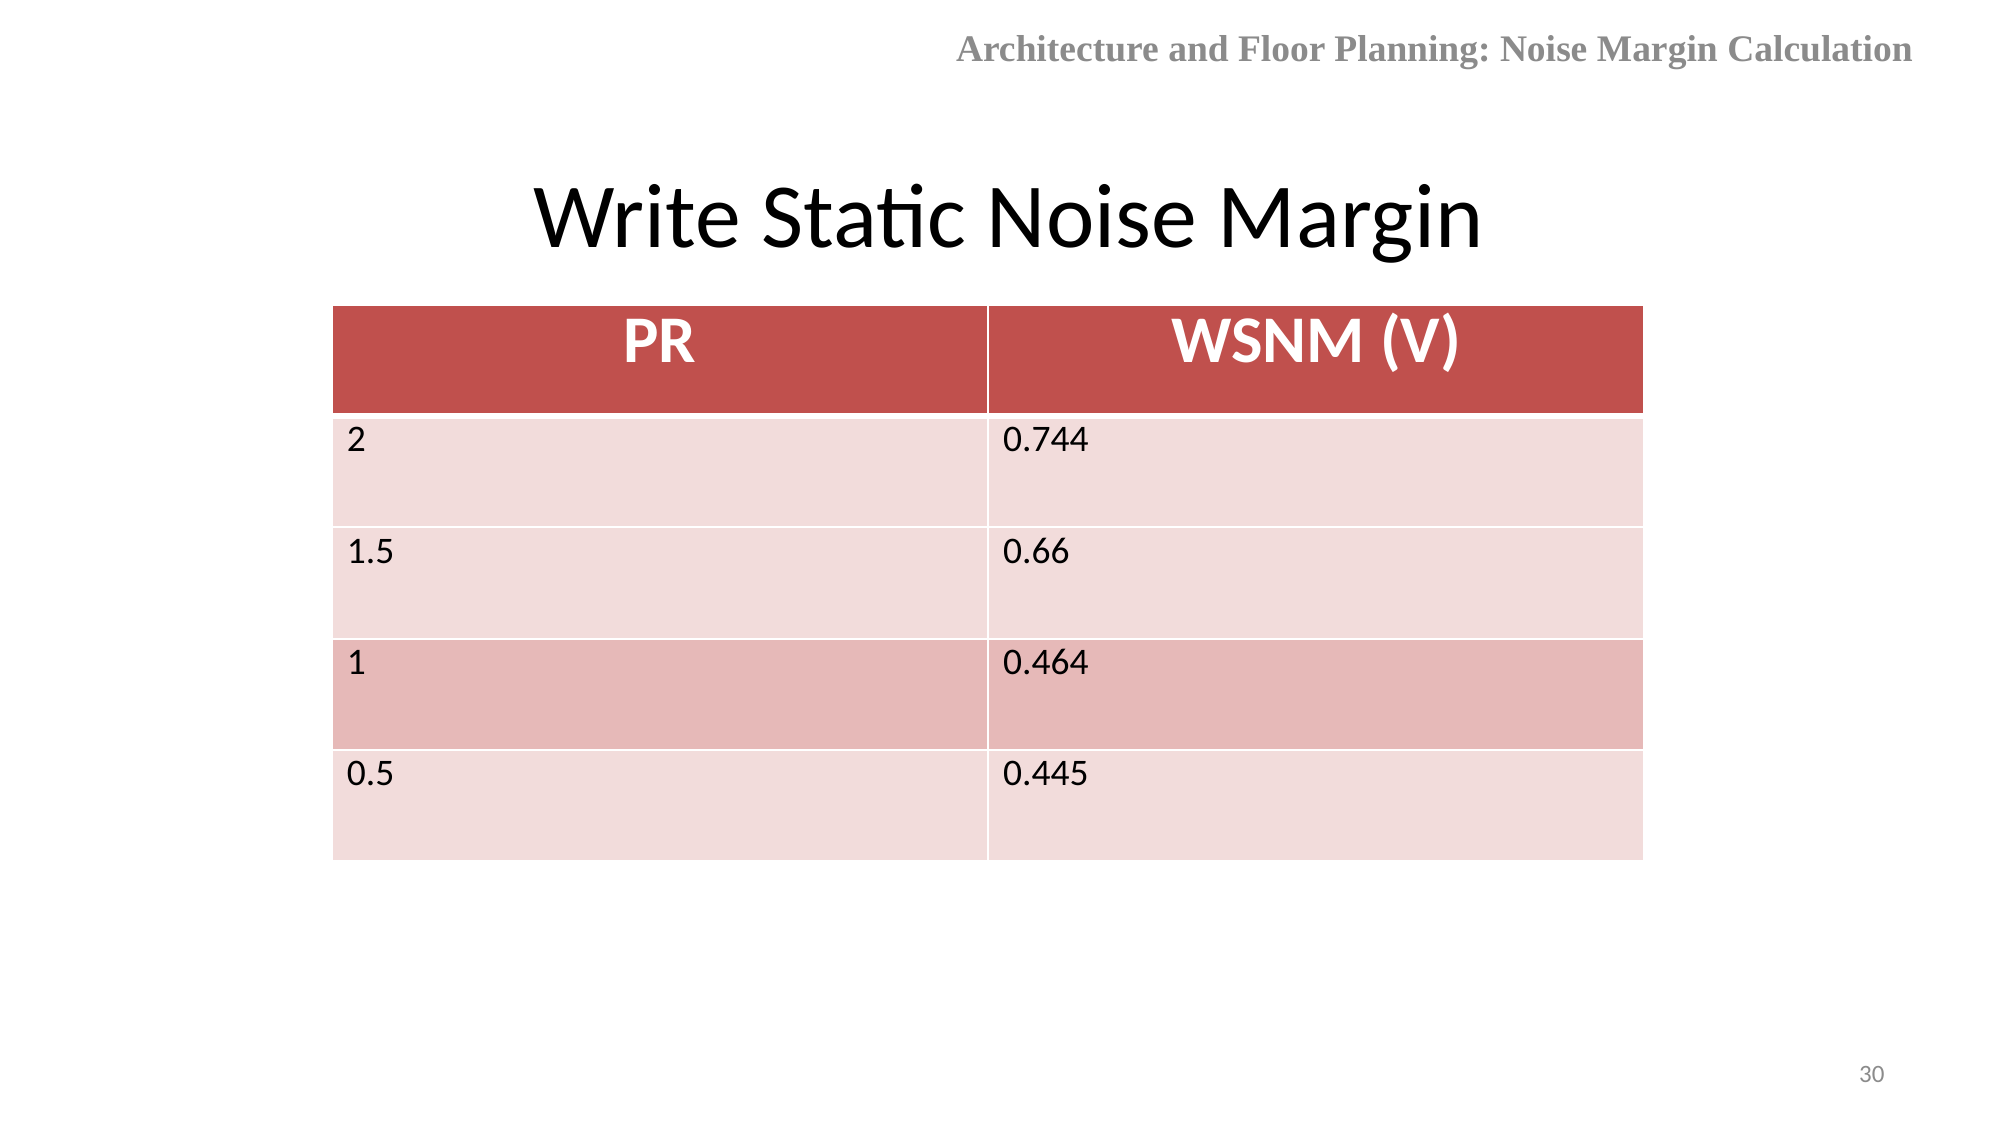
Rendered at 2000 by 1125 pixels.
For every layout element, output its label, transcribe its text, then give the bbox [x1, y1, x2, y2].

table_cell 0.744 [989, 419, 1643, 526]
table_header PR [333, 306, 987, 413]
table_cell 0.445 [989, 751, 1643, 860]
table_cell 1.5 [333, 528, 987, 638]
table_cell 0.66 [989, 528, 1643, 638]
slide_number 30 [1433, 1042, 1900, 1103]
footer Architecture and Floor Planning: Noise Margin Calculation [917, 0, 1962, 94]
table_cell 0.5 [333, 751, 987, 860]
table_cell 1 [333, 640, 987, 749]
table_header WSNM (V) [989, 306, 1643, 413]
table_cell 0.464 [989, 640, 1643, 749]
title Write Static Noise Margin [109, 117, 1910, 305]
table_cell 2 [333, 419, 987, 526]
